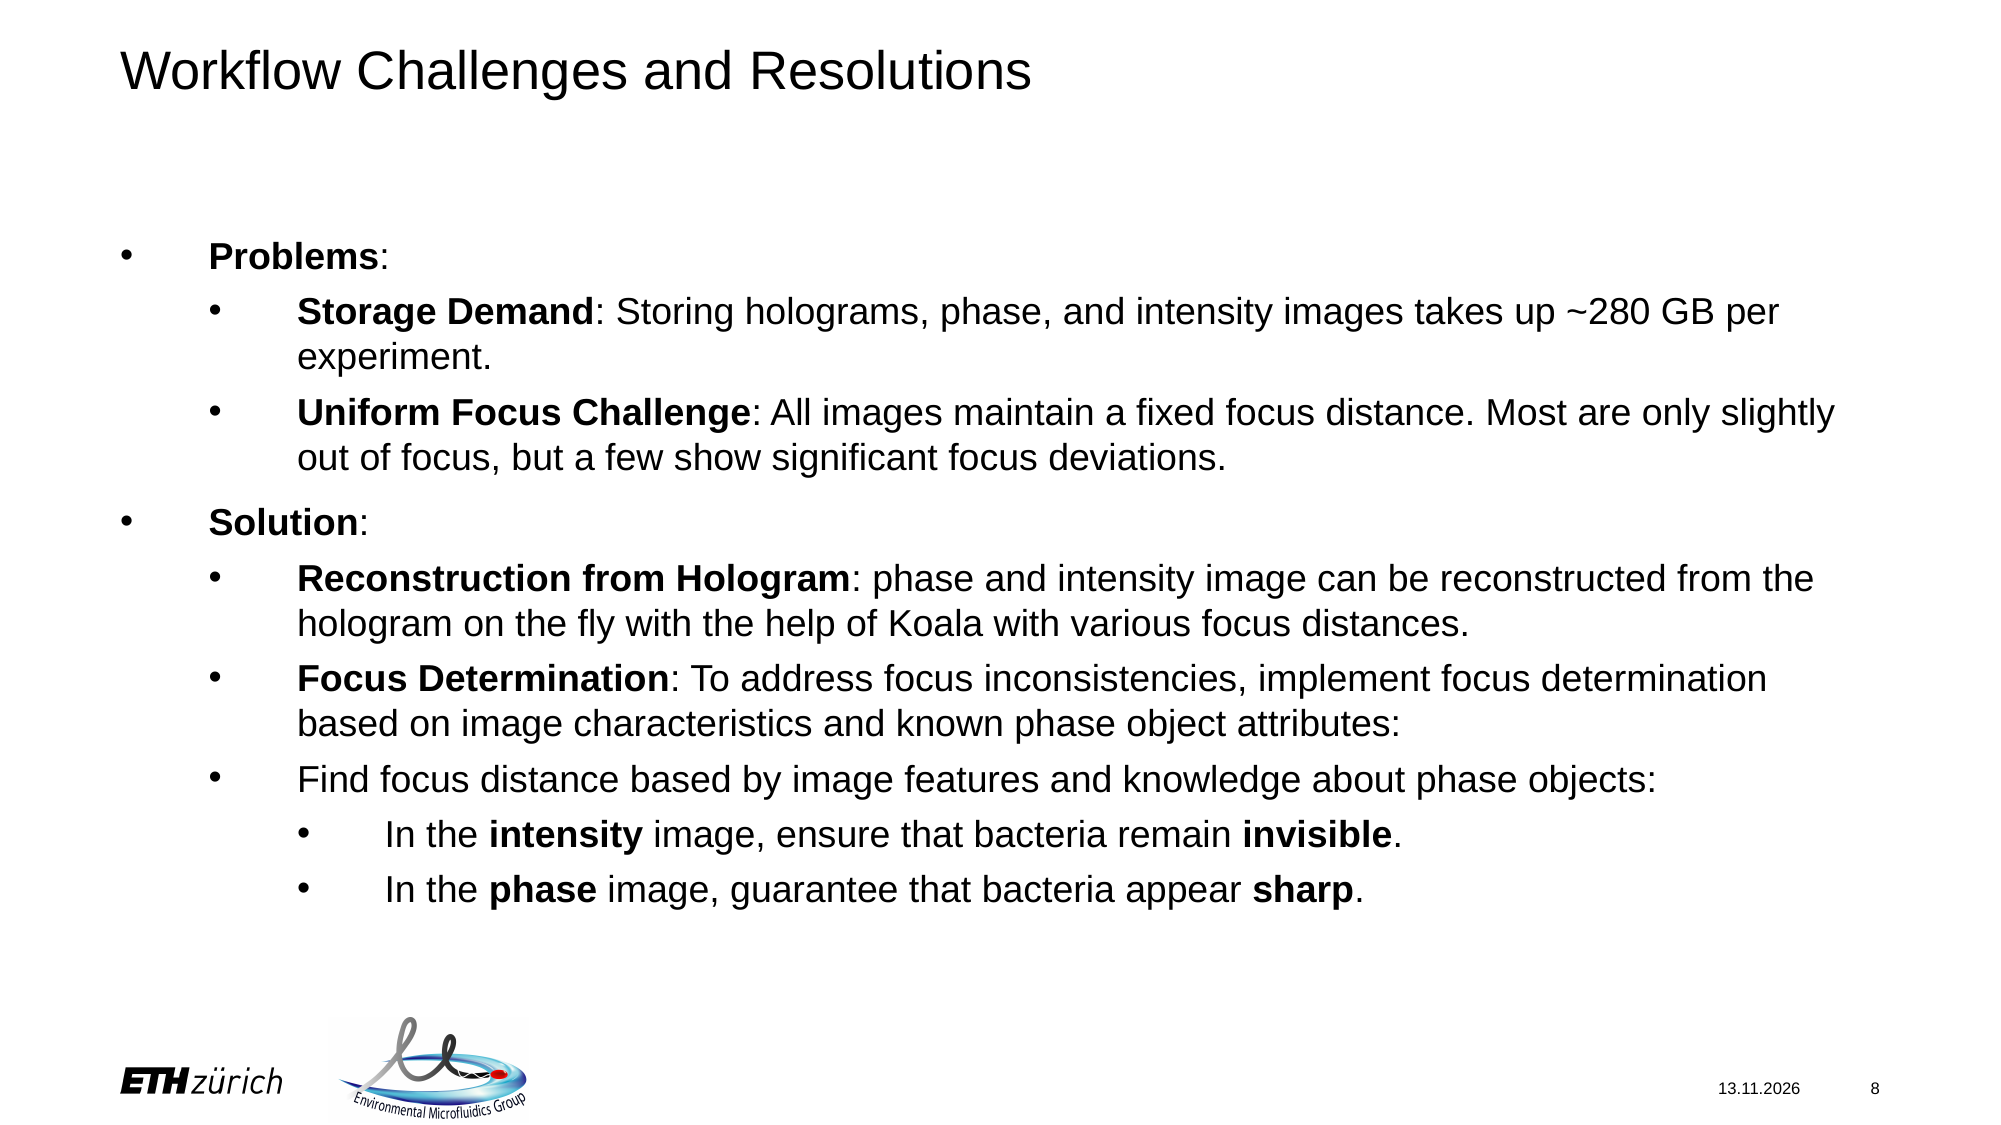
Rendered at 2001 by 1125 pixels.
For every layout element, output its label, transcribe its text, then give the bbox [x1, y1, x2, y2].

picture [120, 1067, 282, 1094]
picture [328, 1017, 529, 1123]
title Workflow Challenges and Resolutions [120, 42, 1880, 191]
list Problems: Storage Demand: Storing holograms, phase, and intensity images takes up ~280 GB per experiment. Uniform Focus Challenge: All images maintain a fixed focus distance. Most are only slightly out of focus, but a few show significant focus deviations. Solution: Reconstruction from Hologram: phase and intensity image can be reconstructed from the hologram on the fly with the help of Koala with various focus distances. Focus Determination: To address focus inconsistencies, implement focus determination based on image characteristics and known phase object attributes: Find focus distance based by image features and knowledge about phase objects: In the intensity image, ensure that bacteria remain invisible. In the phase image, guarantee that bacteria appear sharp. [120, 231, 1880, 1000]
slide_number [1718, 1069, 1819, 1106]
slide_number 8 [1827, 1069, 1880, 1106]
